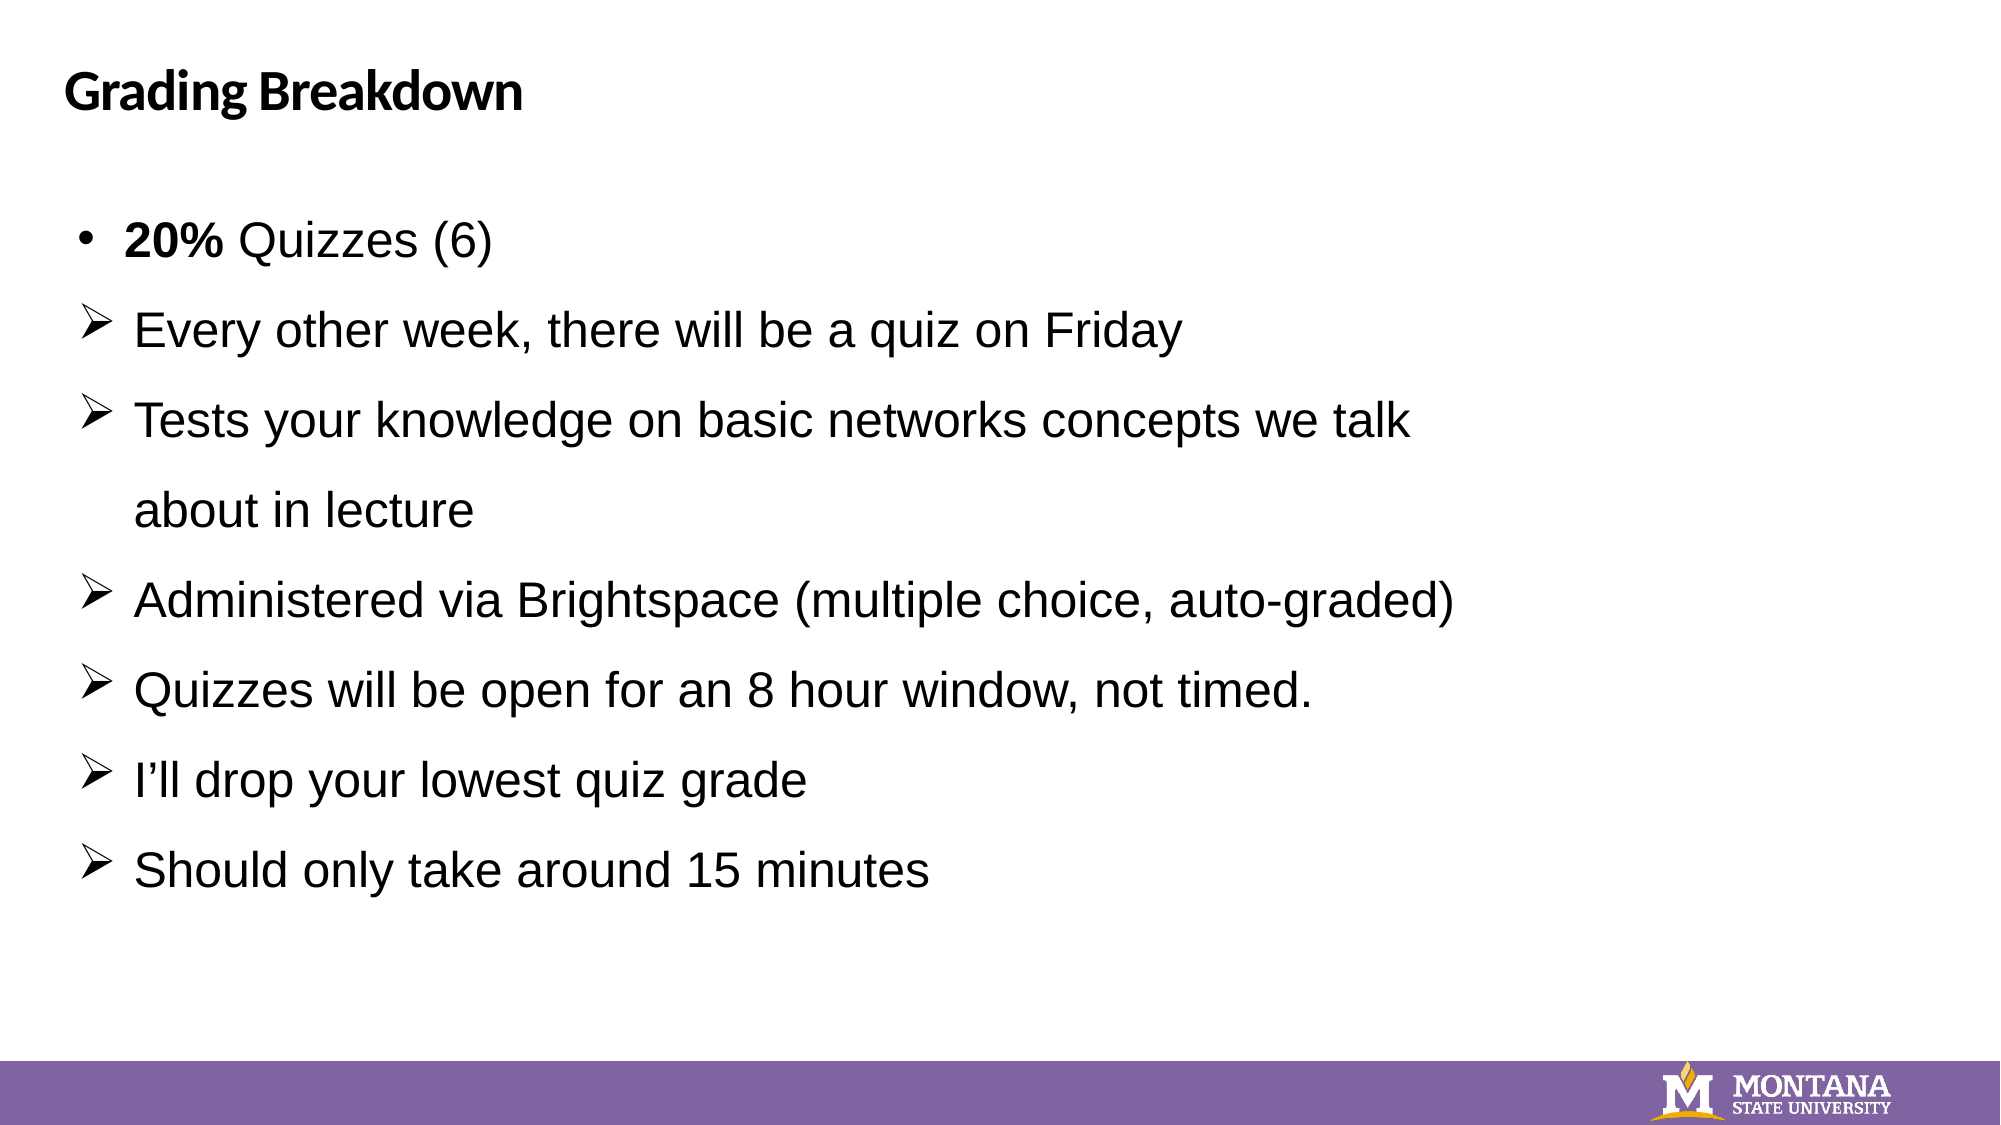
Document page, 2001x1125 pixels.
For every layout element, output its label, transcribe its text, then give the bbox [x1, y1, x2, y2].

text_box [1892, 1060, 2000, 1125]
text_box Grading Breakdown [62, 49, 938, 122]
text_box 20% Quizzes (6) Every other week, there will be a quiz on Friday Tests your knowledge on basic networks concepts we talk about in lecture Administered via Brightspace (multiple choice, auto-graded) Quizzes will be open for an 8 hour window, not timed. I’ll drop your lowest quiz grade Should only take around 15 minutes [62, 199, 1525, 905]
picture [1649, 1060, 1892, 1122]
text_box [0, 1060, 1647, 1125]
